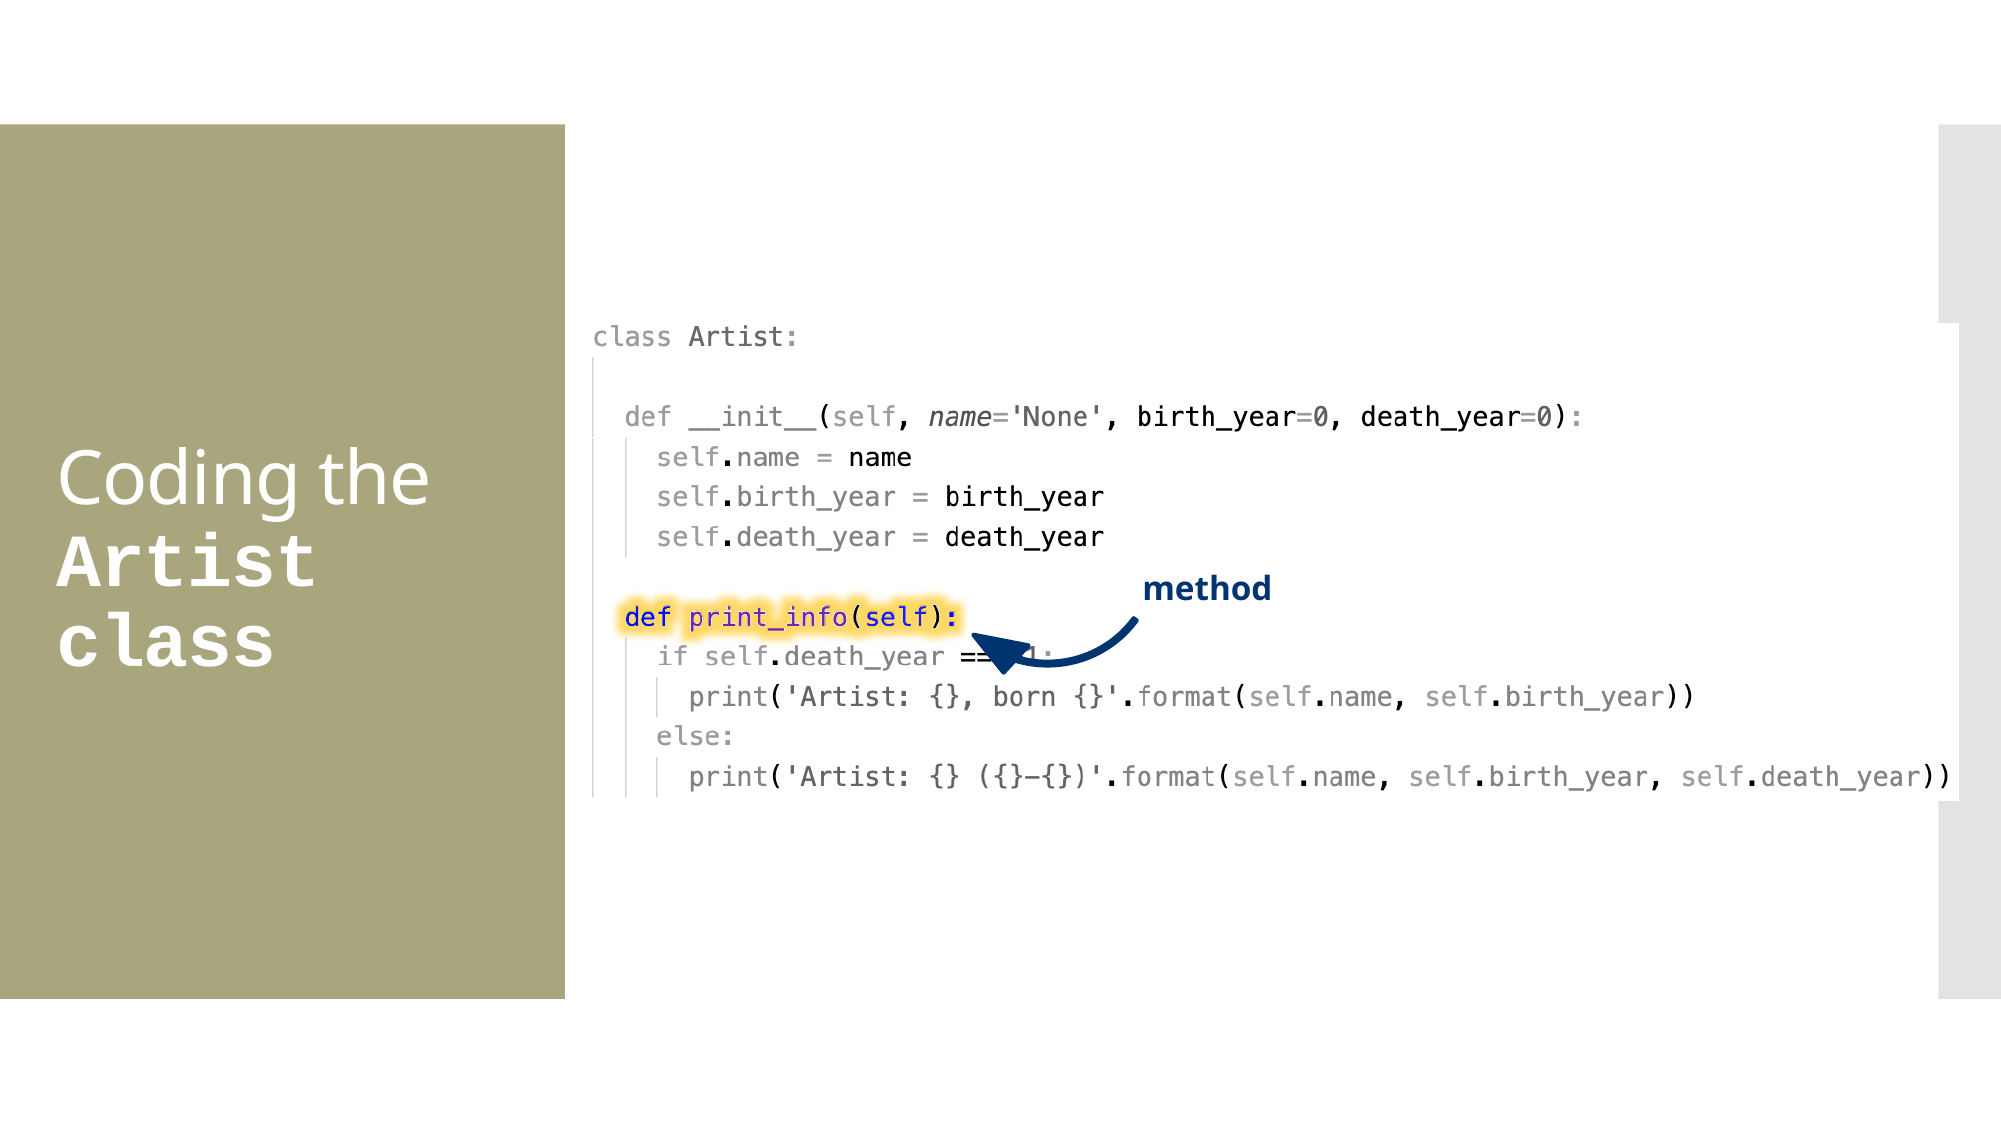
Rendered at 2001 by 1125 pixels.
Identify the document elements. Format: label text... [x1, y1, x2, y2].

title Coding the Artist class [41, 184, 525, 940]
picture [581, 323, 1959, 802]
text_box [919, 427, 1281, 683]
